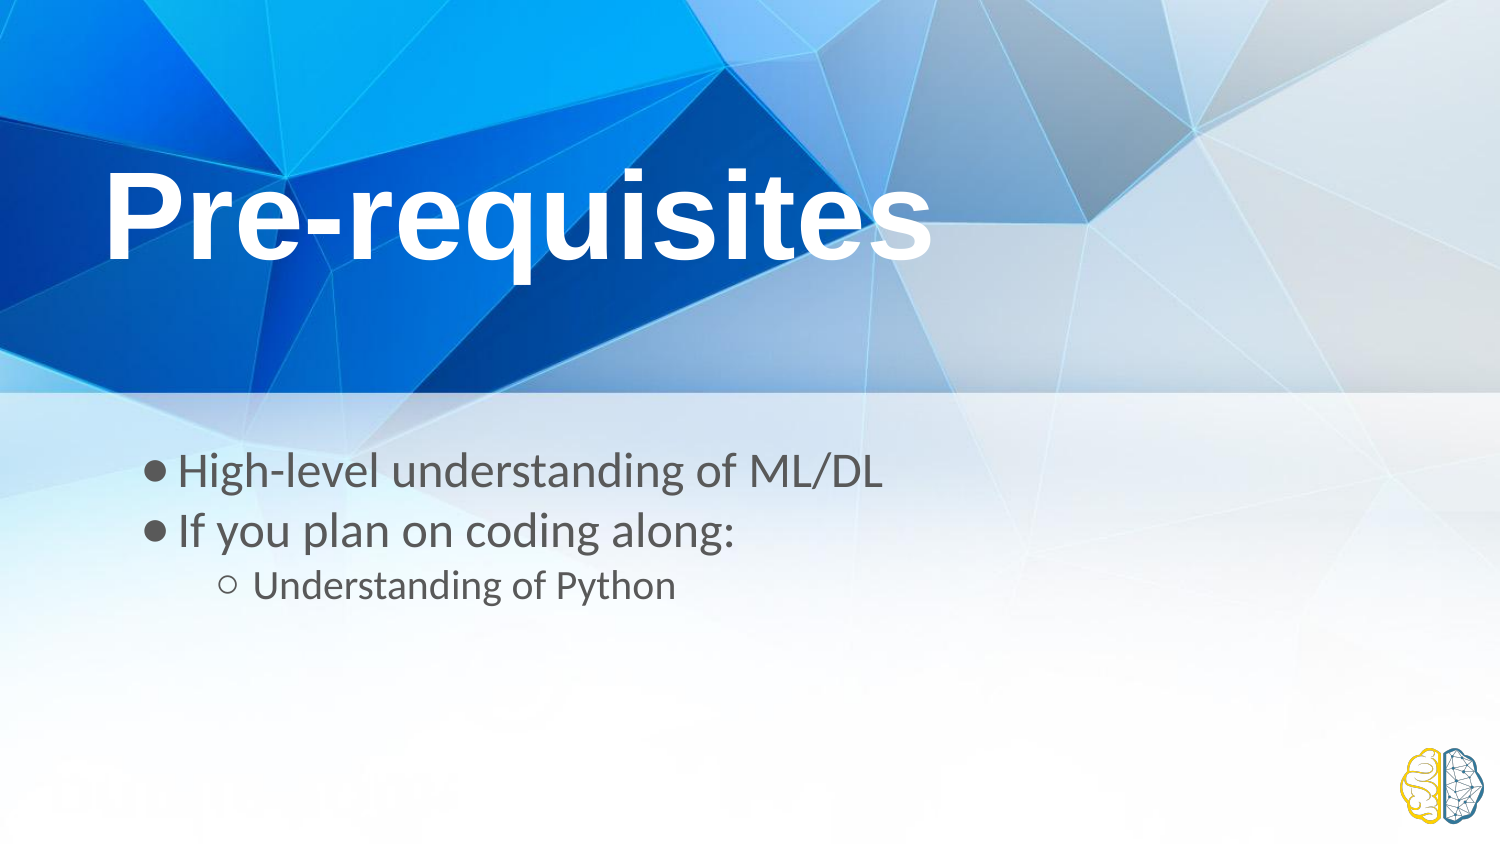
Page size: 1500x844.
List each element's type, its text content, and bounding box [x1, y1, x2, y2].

subtitle High-level understanding of ML/DL If you plan on coding along: Understanding of Python [87, 422, 1425, 816]
picture [0, 0, 1500, 844]
title Pre-requisites [87, 134, 1425, 285]
